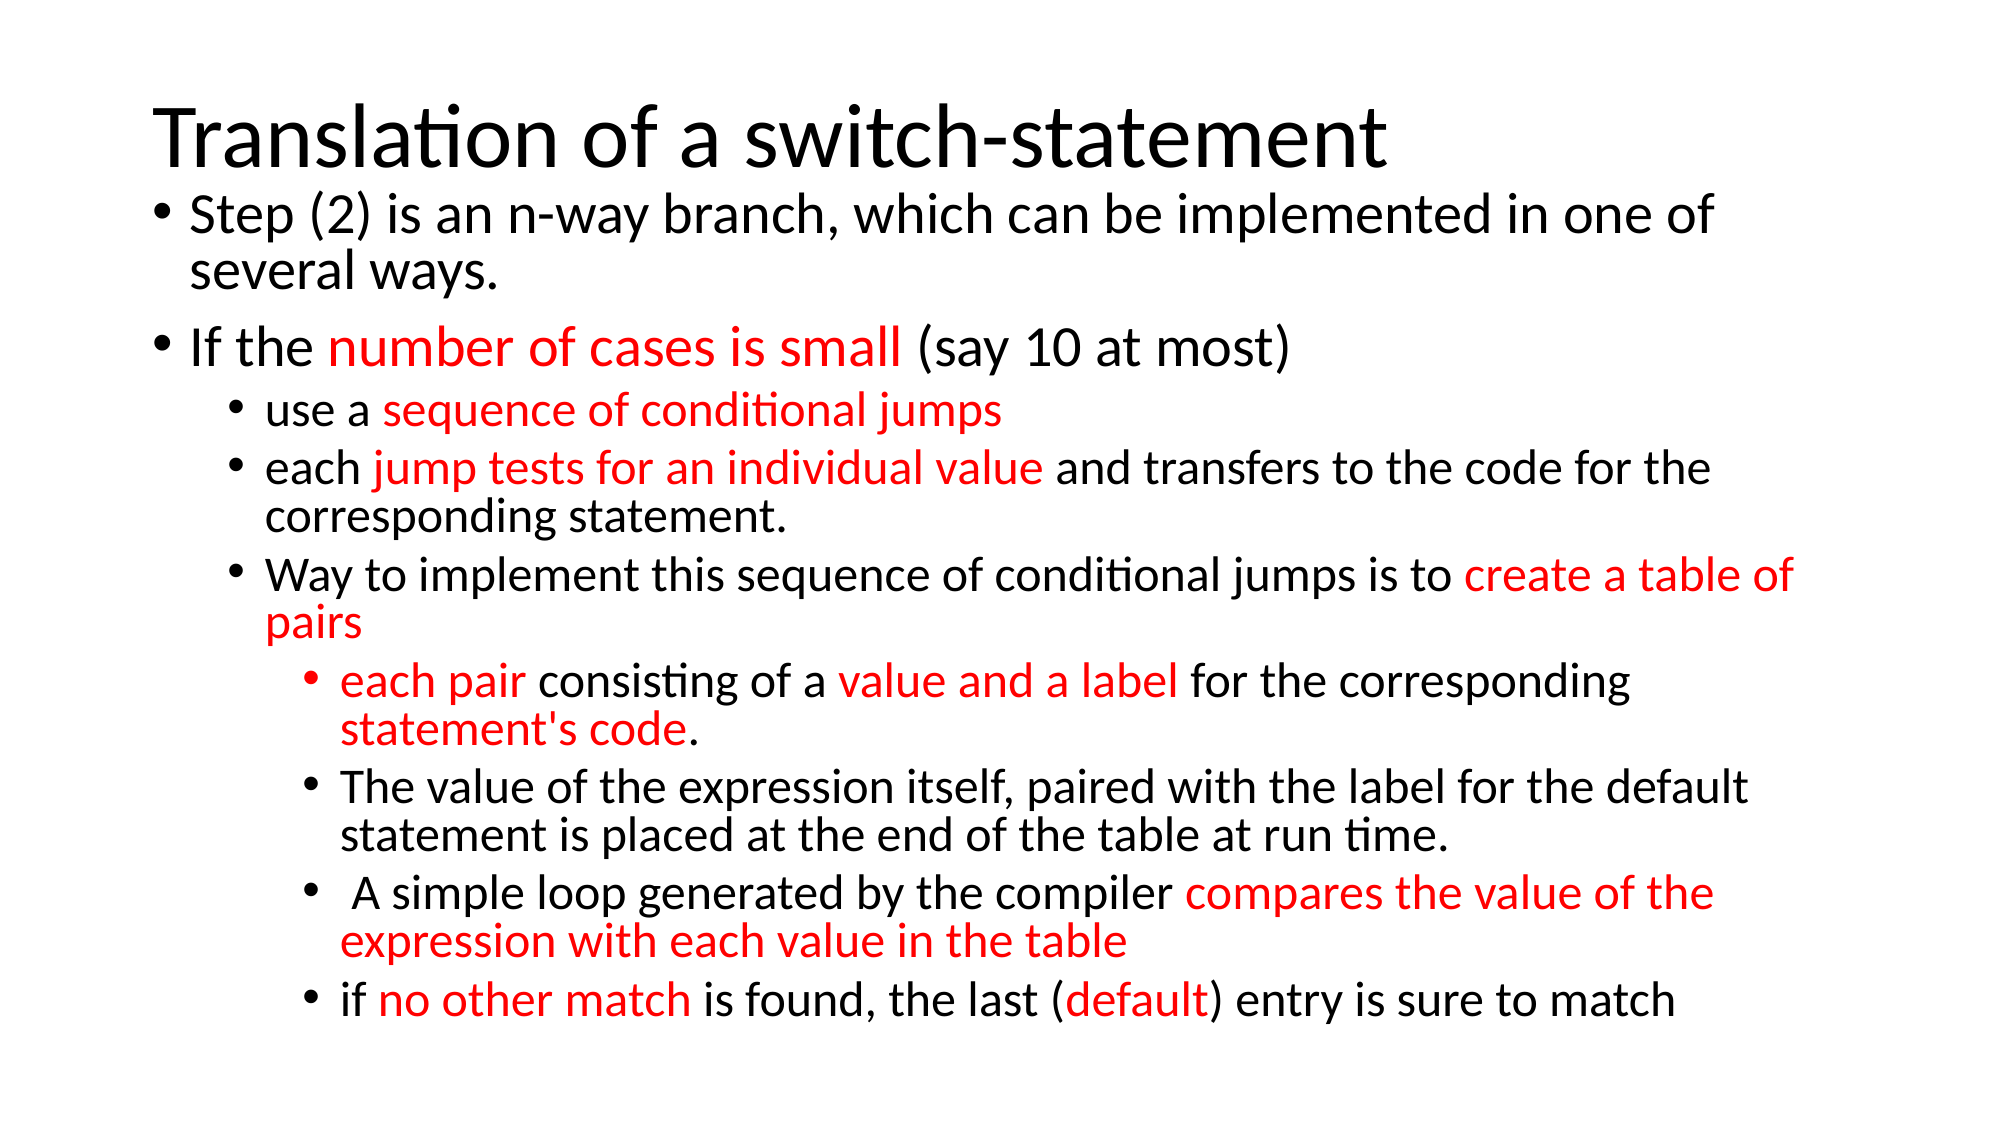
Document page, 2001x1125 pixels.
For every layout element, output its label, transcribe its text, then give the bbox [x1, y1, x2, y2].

list Step (2) is an n-way branch, which can be implemented in one of several ways. If the number of cases is small (say 10 at most) use a sequence of conditional jumps each jump tests for an individual value and transfers to the code for the corresponding statement. Way to implement this sequence of conditional jumps is to create a table of pairs each pair consisting of a value and a label for the corresponding statement's code. The value of the expression itself, paired with the label for the default statement is placed at the end of the table at run time. A simple loop generated by the compiler compares the value of the expression with each value in the table if no other match is found, the last (default) entry is sure to match [137, 181, 1885, 1093]
title Translation of a switch-statement [137, 59, 1863, 181]
